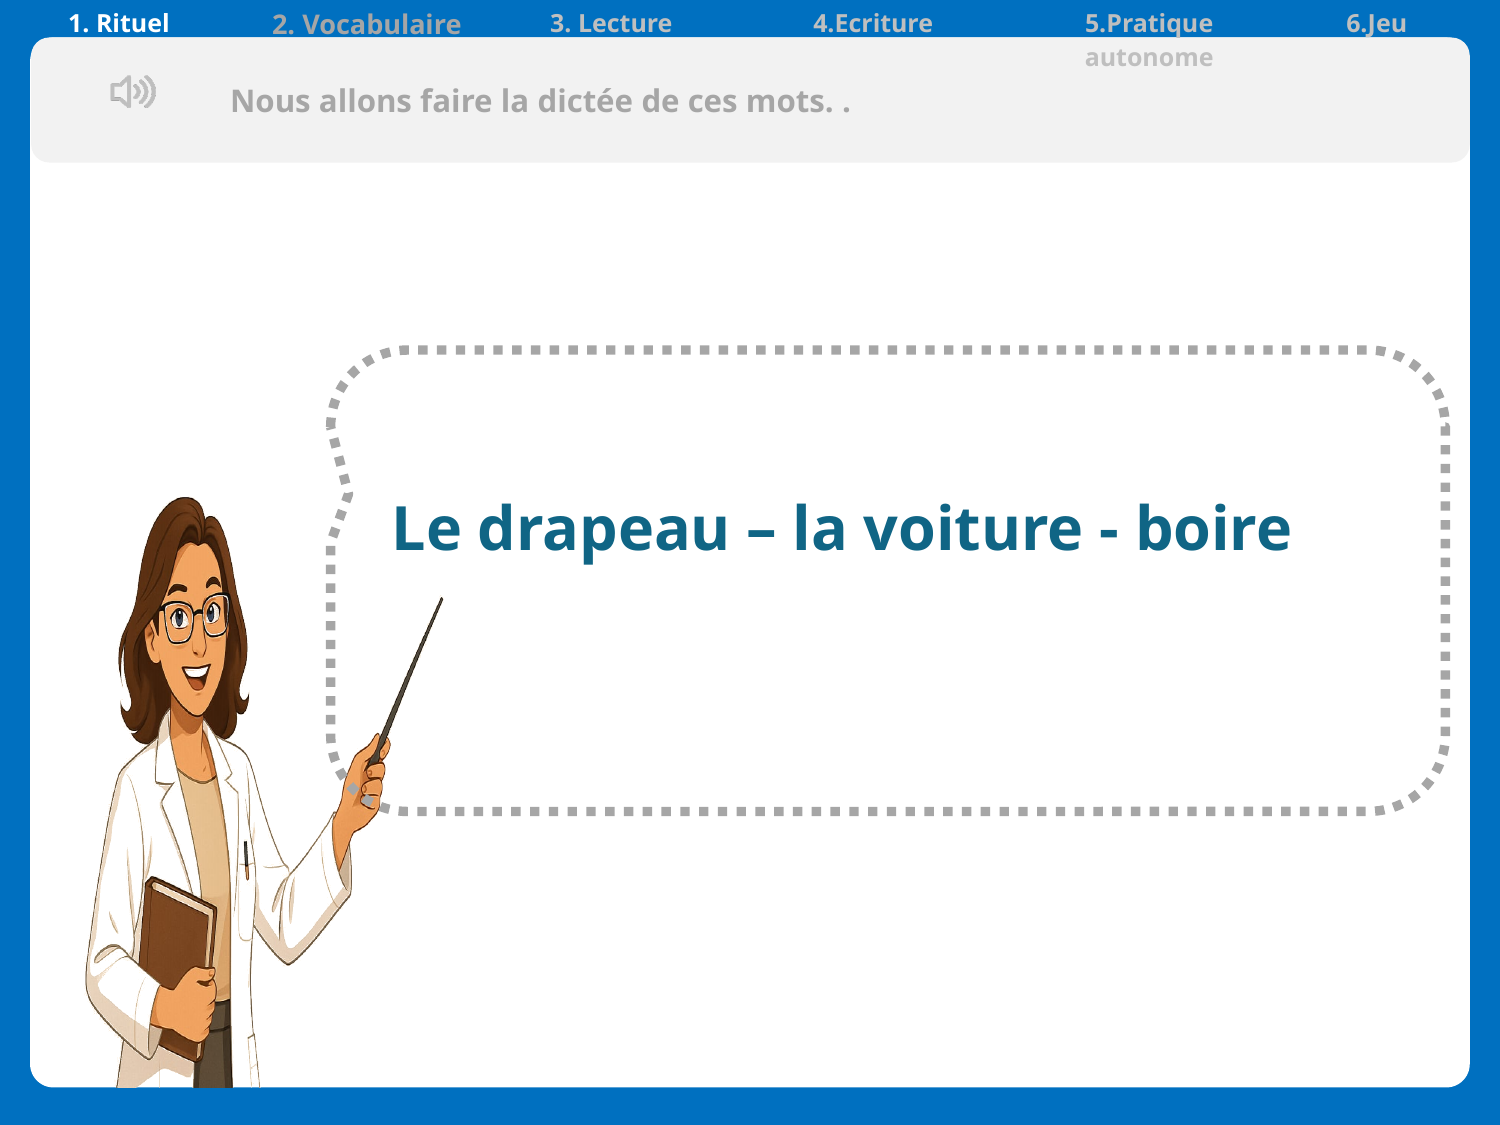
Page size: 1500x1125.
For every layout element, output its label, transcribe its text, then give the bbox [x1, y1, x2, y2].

text_box [0, 0, 1500, 1125]
table_header 3. Lecture [489, 0, 734, 69]
table_header 6.Jeu [1286, 0, 1468, 81]
picture [63, 465, 544, 1088]
table_header 1. Rituel [0, 0, 245, 81]
table_header 4.Ecriture [734, 0, 1013, 69]
text_box [328, 347, 1448, 814]
text_box Nous allons faire la dictée de ces mots. . [215, 69, 1253, 126]
table_header 2. Vocabulaire [245, 0, 489, 69]
text_box Le drapeau – la voiture - boire [27, 81, 1472, 1090]
table_header 5.Pratique autonome [1013, 0, 1286, 81]
text_box [110, 81, 156, 108]
text_box [29, 43, 1472, 165]
